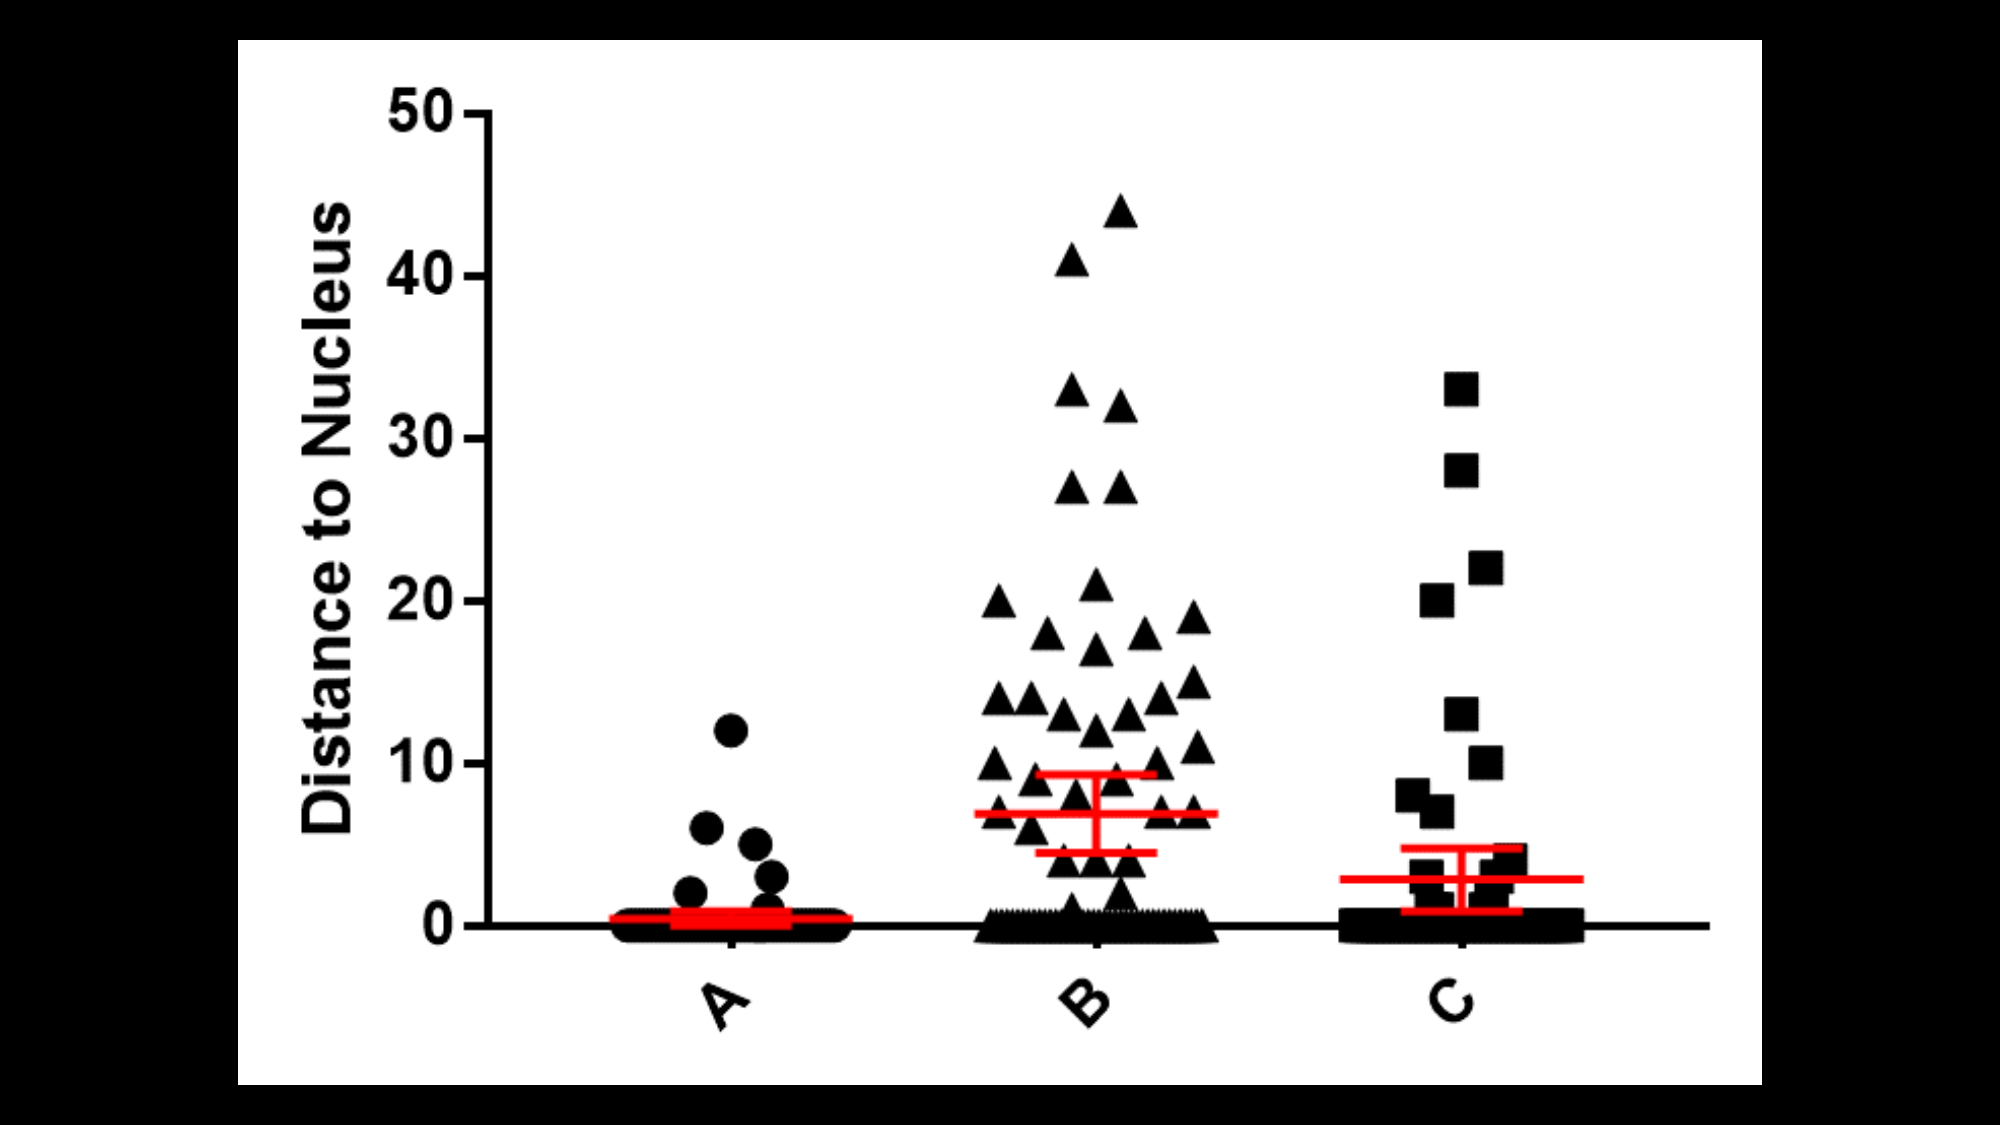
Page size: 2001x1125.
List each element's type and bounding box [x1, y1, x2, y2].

list [237, 40, 1763, 1085]
